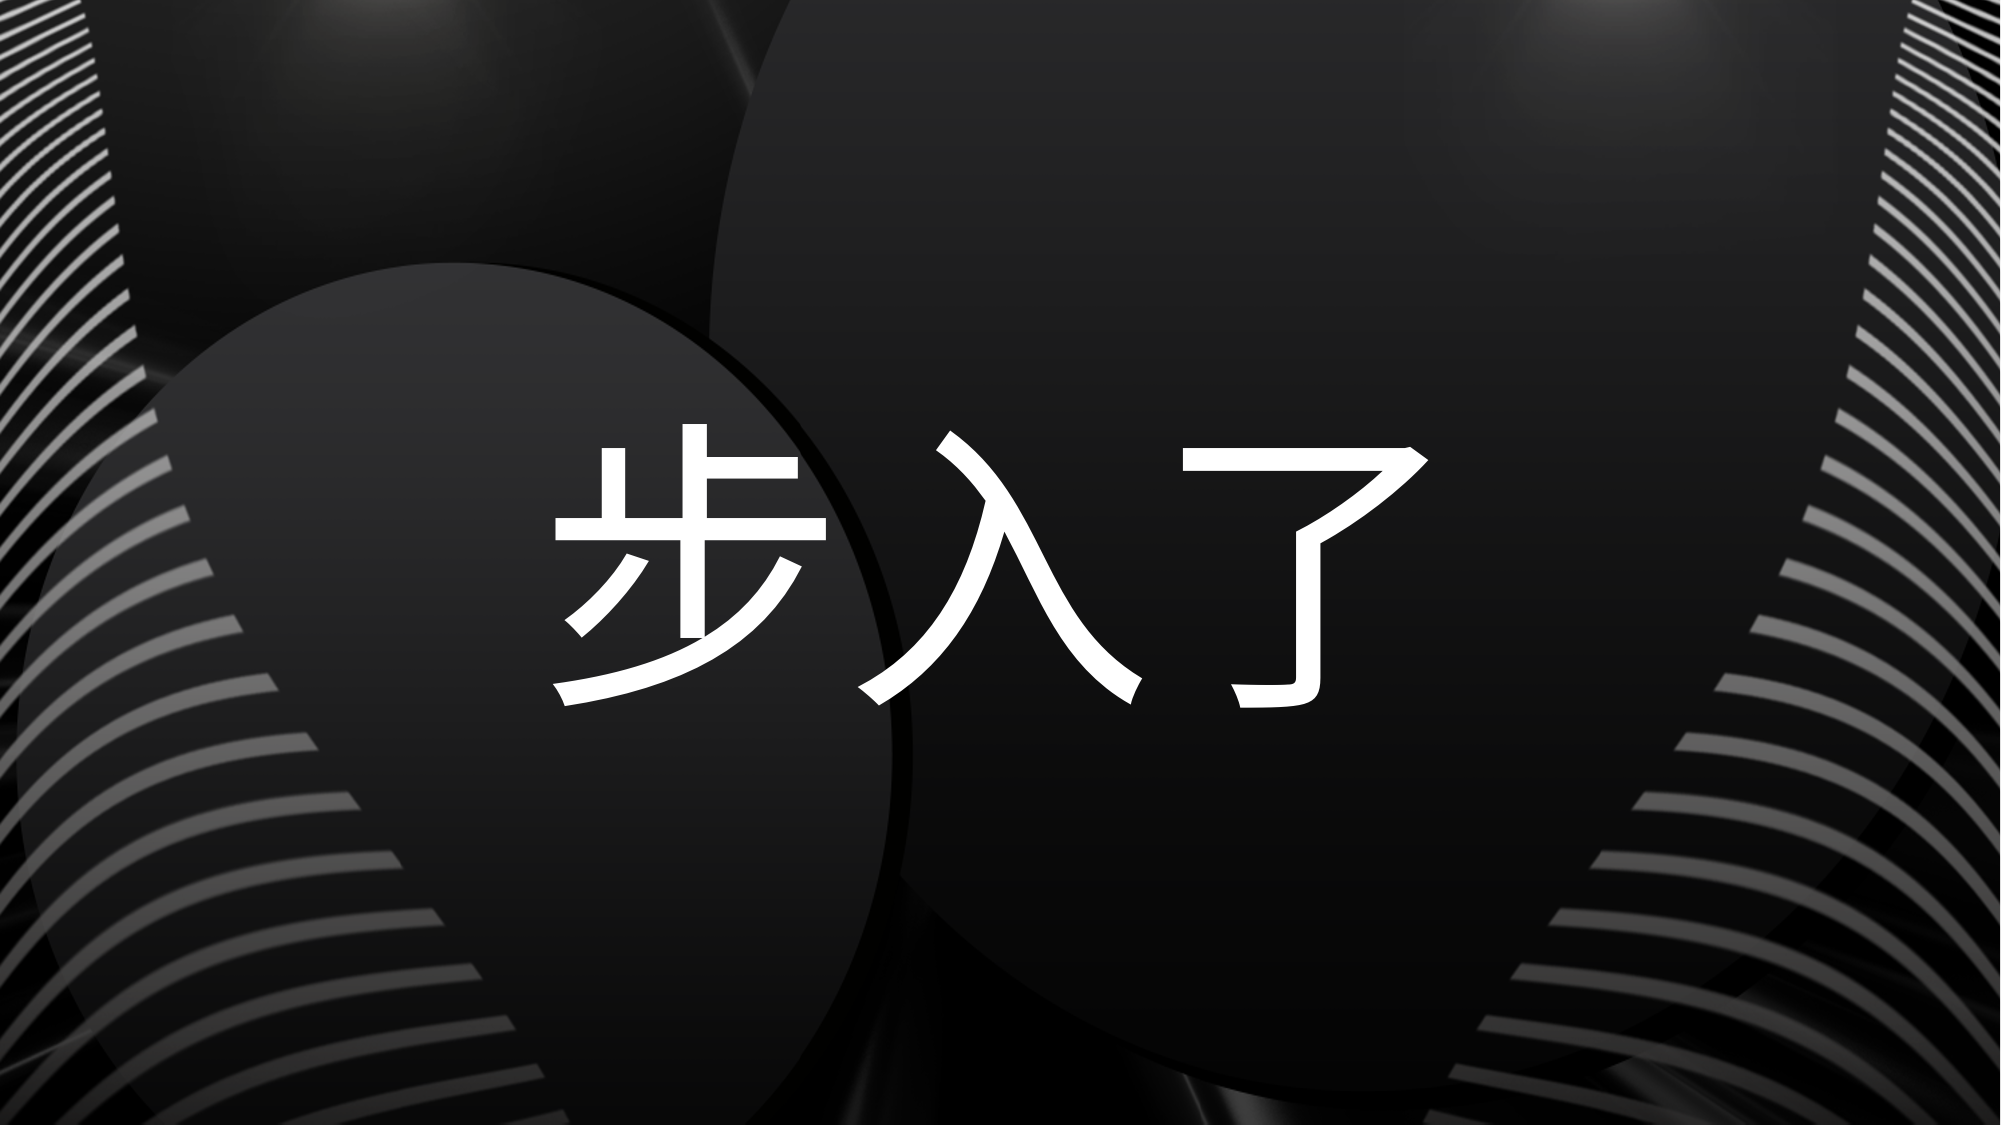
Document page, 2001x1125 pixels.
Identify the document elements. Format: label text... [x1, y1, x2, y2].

picture [0, 0, 2001, 1125]
text_box 步入了 [166, 368, 1834, 753]
